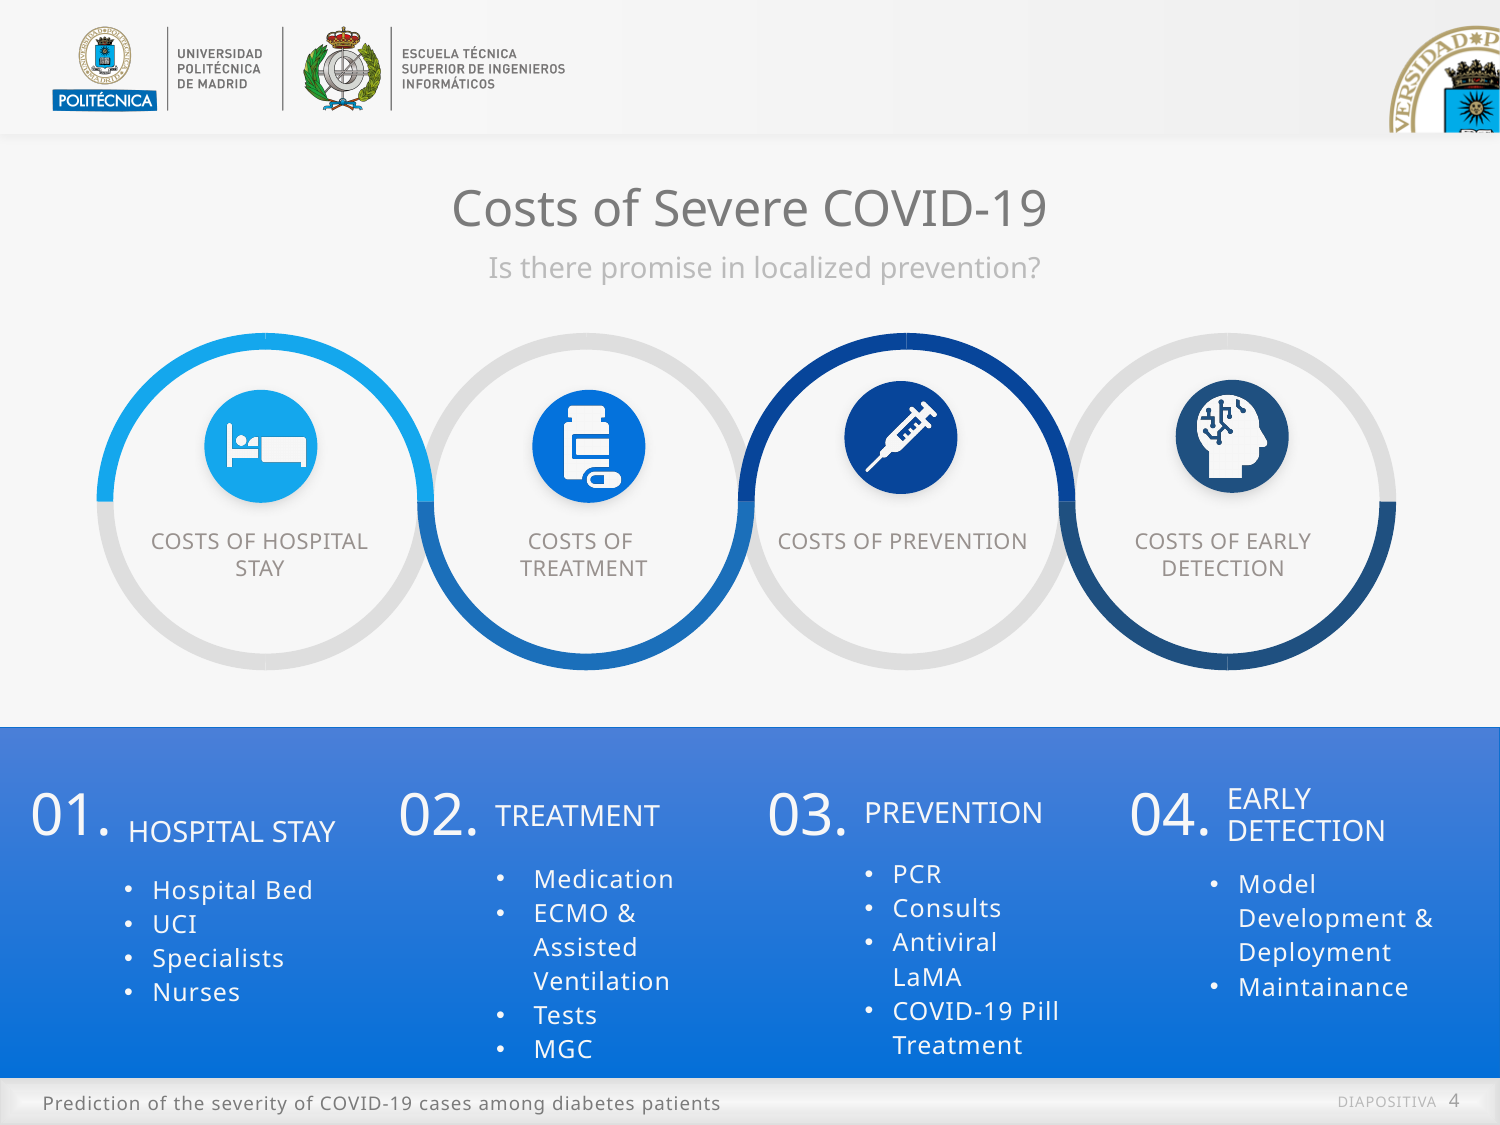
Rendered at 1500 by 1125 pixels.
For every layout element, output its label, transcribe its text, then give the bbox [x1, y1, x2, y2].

picture [222, 401, 310, 489]
list 04. [1110, 773, 1227, 856]
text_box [104, 341, 1388, 662]
list Model Development & Deployment Maintainance [1209, 857, 1456, 1009]
list Prediction of the severity of COVID-19 cases among diabetes patients [36, 1077, 1141, 1125]
list Medication ECMO & Assisted Ventilation Tests MGC [496, 851, 743, 1107]
list Costs of Severe COVID-19 [396, 182, 1104, 245]
list HOSPITAL STAY [127, 777, 373, 857]
picture [543, 397, 642, 496]
list 03. [765, 773, 865, 856]
list PREVENTION [865, 790, 1110, 838]
picture [1470, 101, 1483, 115]
list Is there promise in localized prevention? [439, 246, 1091, 326]
picture [1182, 387, 1282, 486]
list TREATMENT [496, 793, 742, 841]
list 02. [395, 773, 496, 856]
list PCR Consults Antiviral LaMA COVID-19 Pill Treatment [864, 847, 1111, 1068]
picture [30, 4, 587, 134]
list 01. [27, 773, 127, 856]
list Hospital Bed UCI Specialists Nurses [124, 862, 370, 1014]
list EARLY DETECTION [1227, 776, 1473, 855]
picture [1387, 23, 1500, 133]
picture [858, 394, 944, 480]
